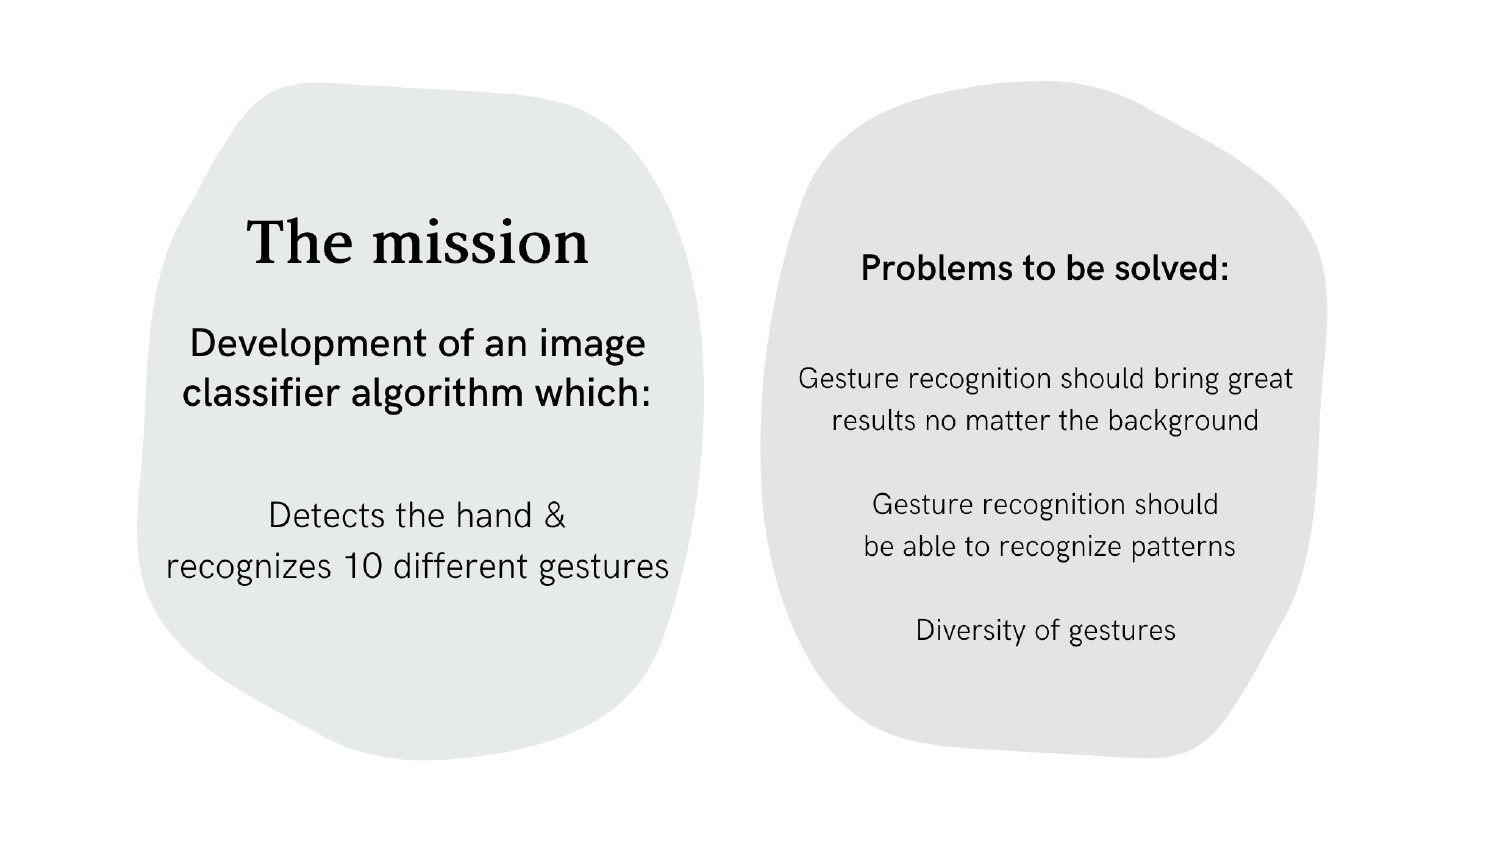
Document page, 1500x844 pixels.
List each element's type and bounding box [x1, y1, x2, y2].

picture [44, 24, 1456, 819]
